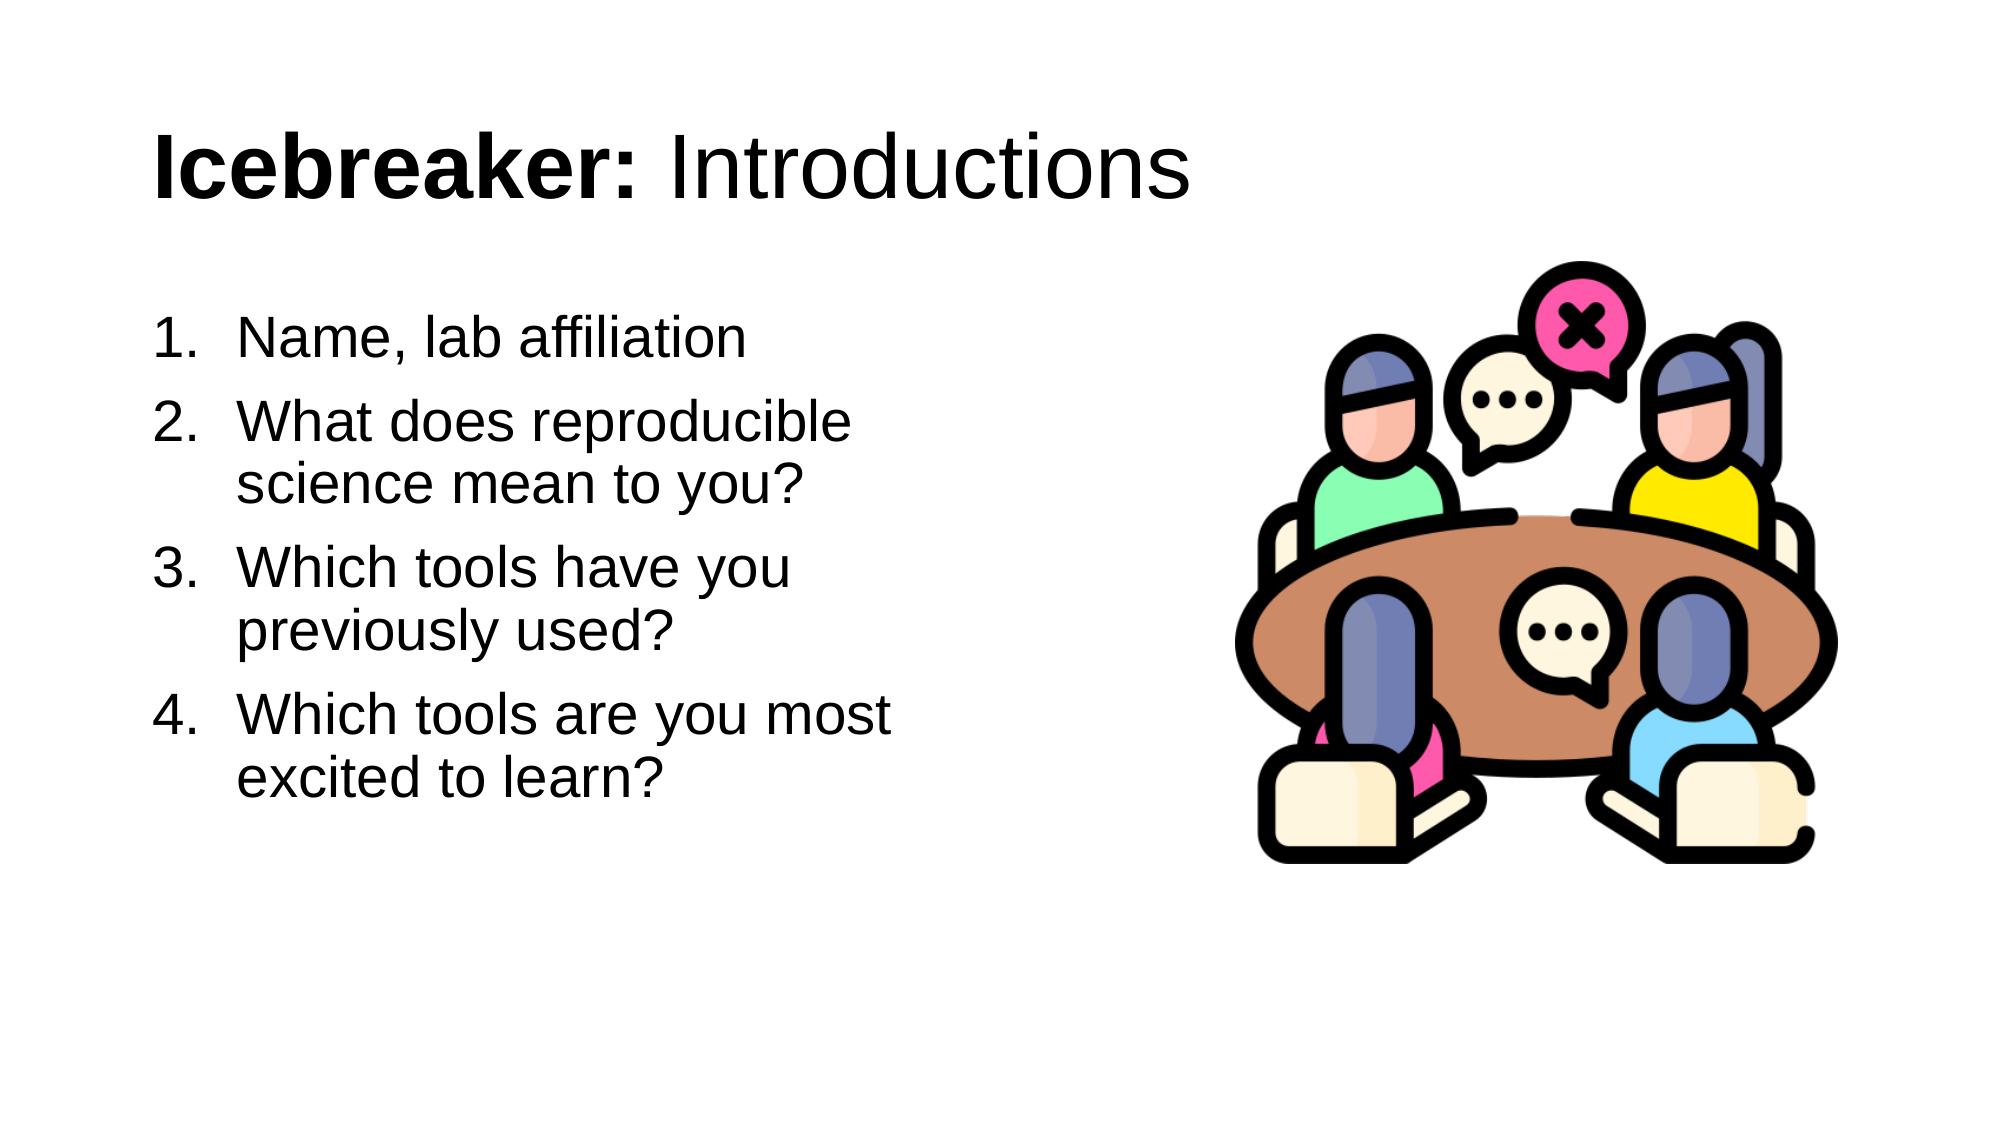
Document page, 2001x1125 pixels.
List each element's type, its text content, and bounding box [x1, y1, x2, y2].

list Name, lab affiliation What does reproducible science mean to you? Which tools have you previously used? Which tools are you most excited to learn? [137, 299, 1000, 1014]
title Icebreaker: Introductions [137, 59, 1863, 278]
picture [1235, 261, 1838, 864]
